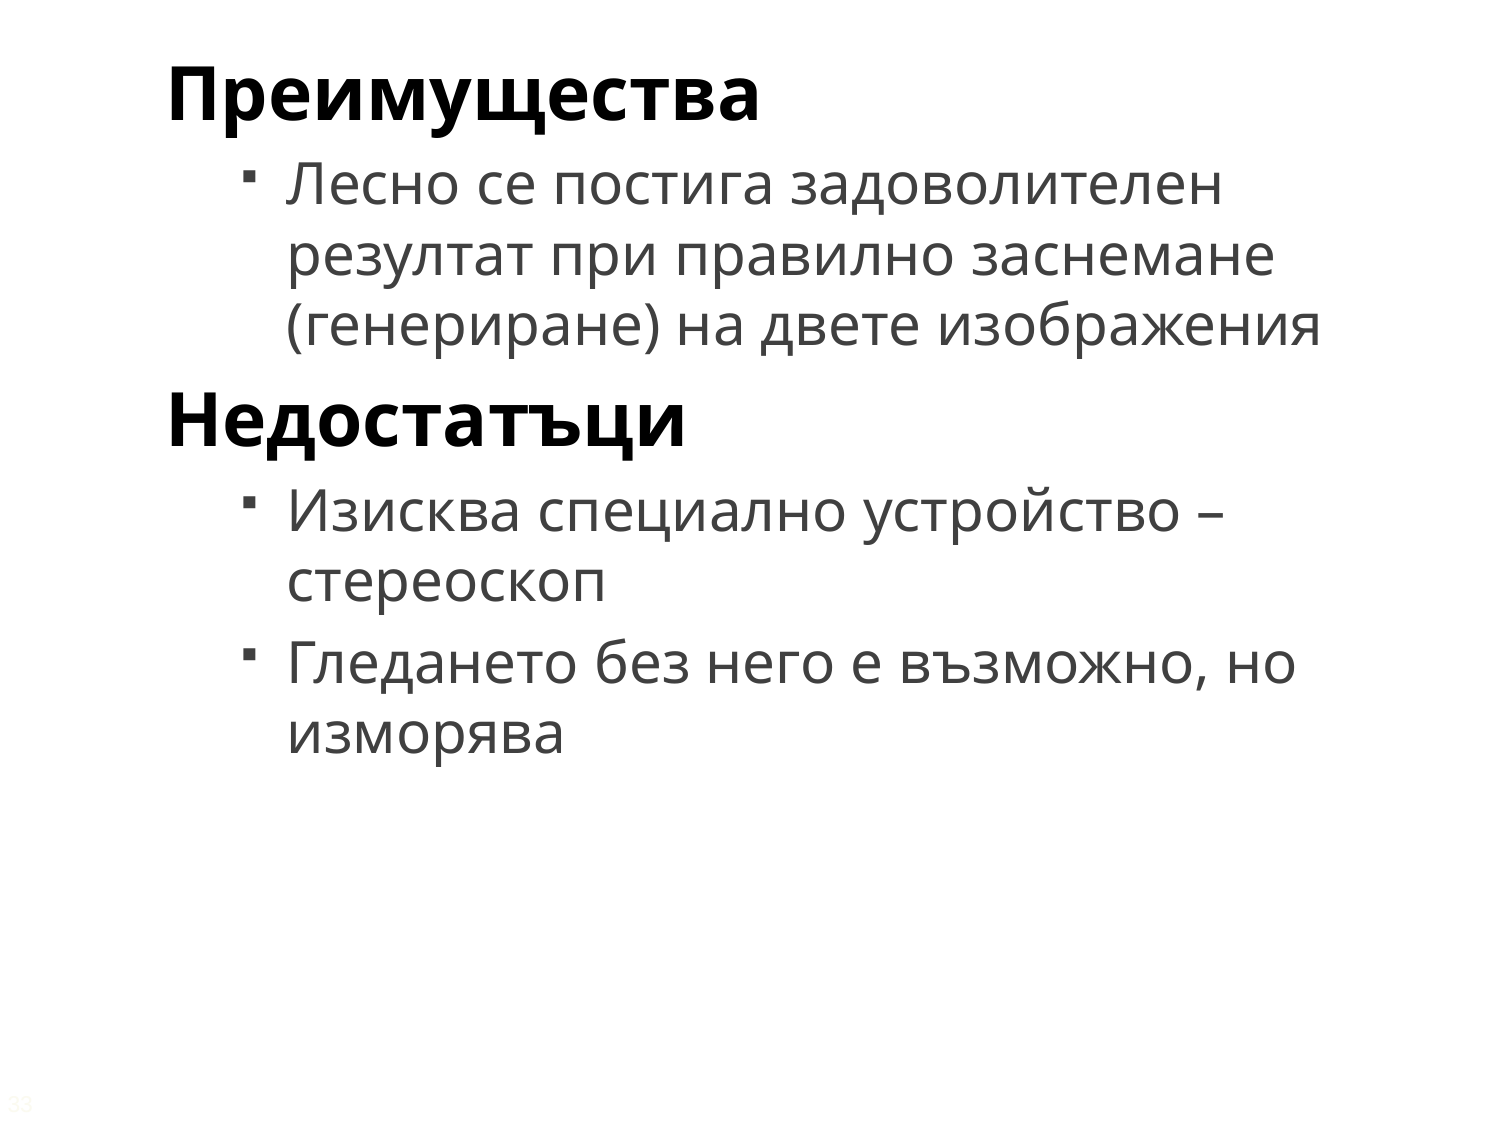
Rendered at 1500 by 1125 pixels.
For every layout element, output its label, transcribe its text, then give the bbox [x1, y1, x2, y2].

list Преимущества Лесно се постига задоволителен резултат при правилно заснемане (генериране) на двете изображения Недостатъци Изисква специално устройство – стереоскоп Гледането без него е възможно, но изморява [150, 37, 1488, 1113]
